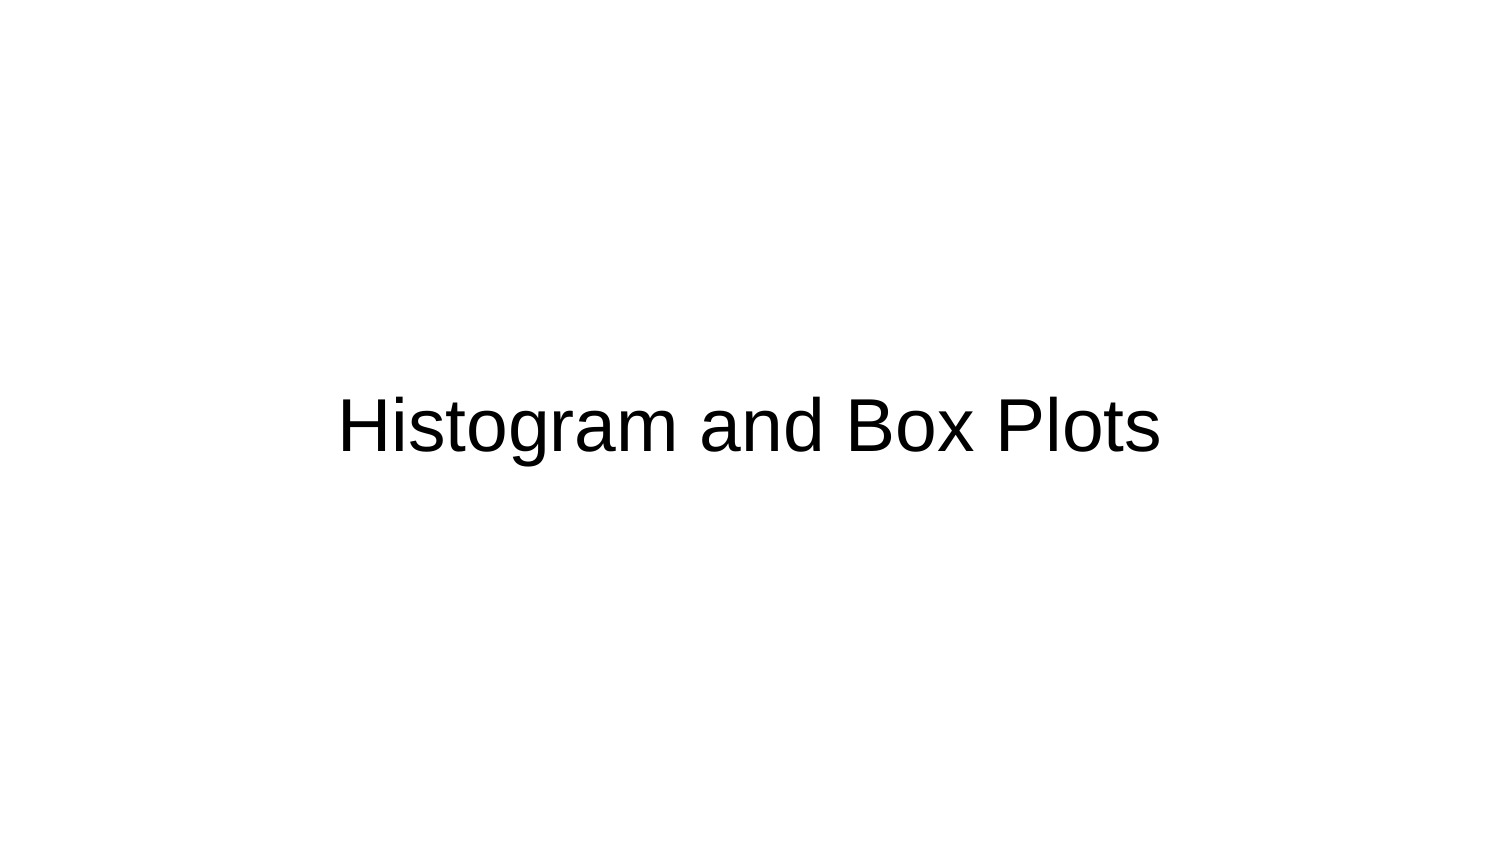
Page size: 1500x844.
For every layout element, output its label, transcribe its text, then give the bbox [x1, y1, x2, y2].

title Histogram and Box Plots [51, 352, 1449, 491]
